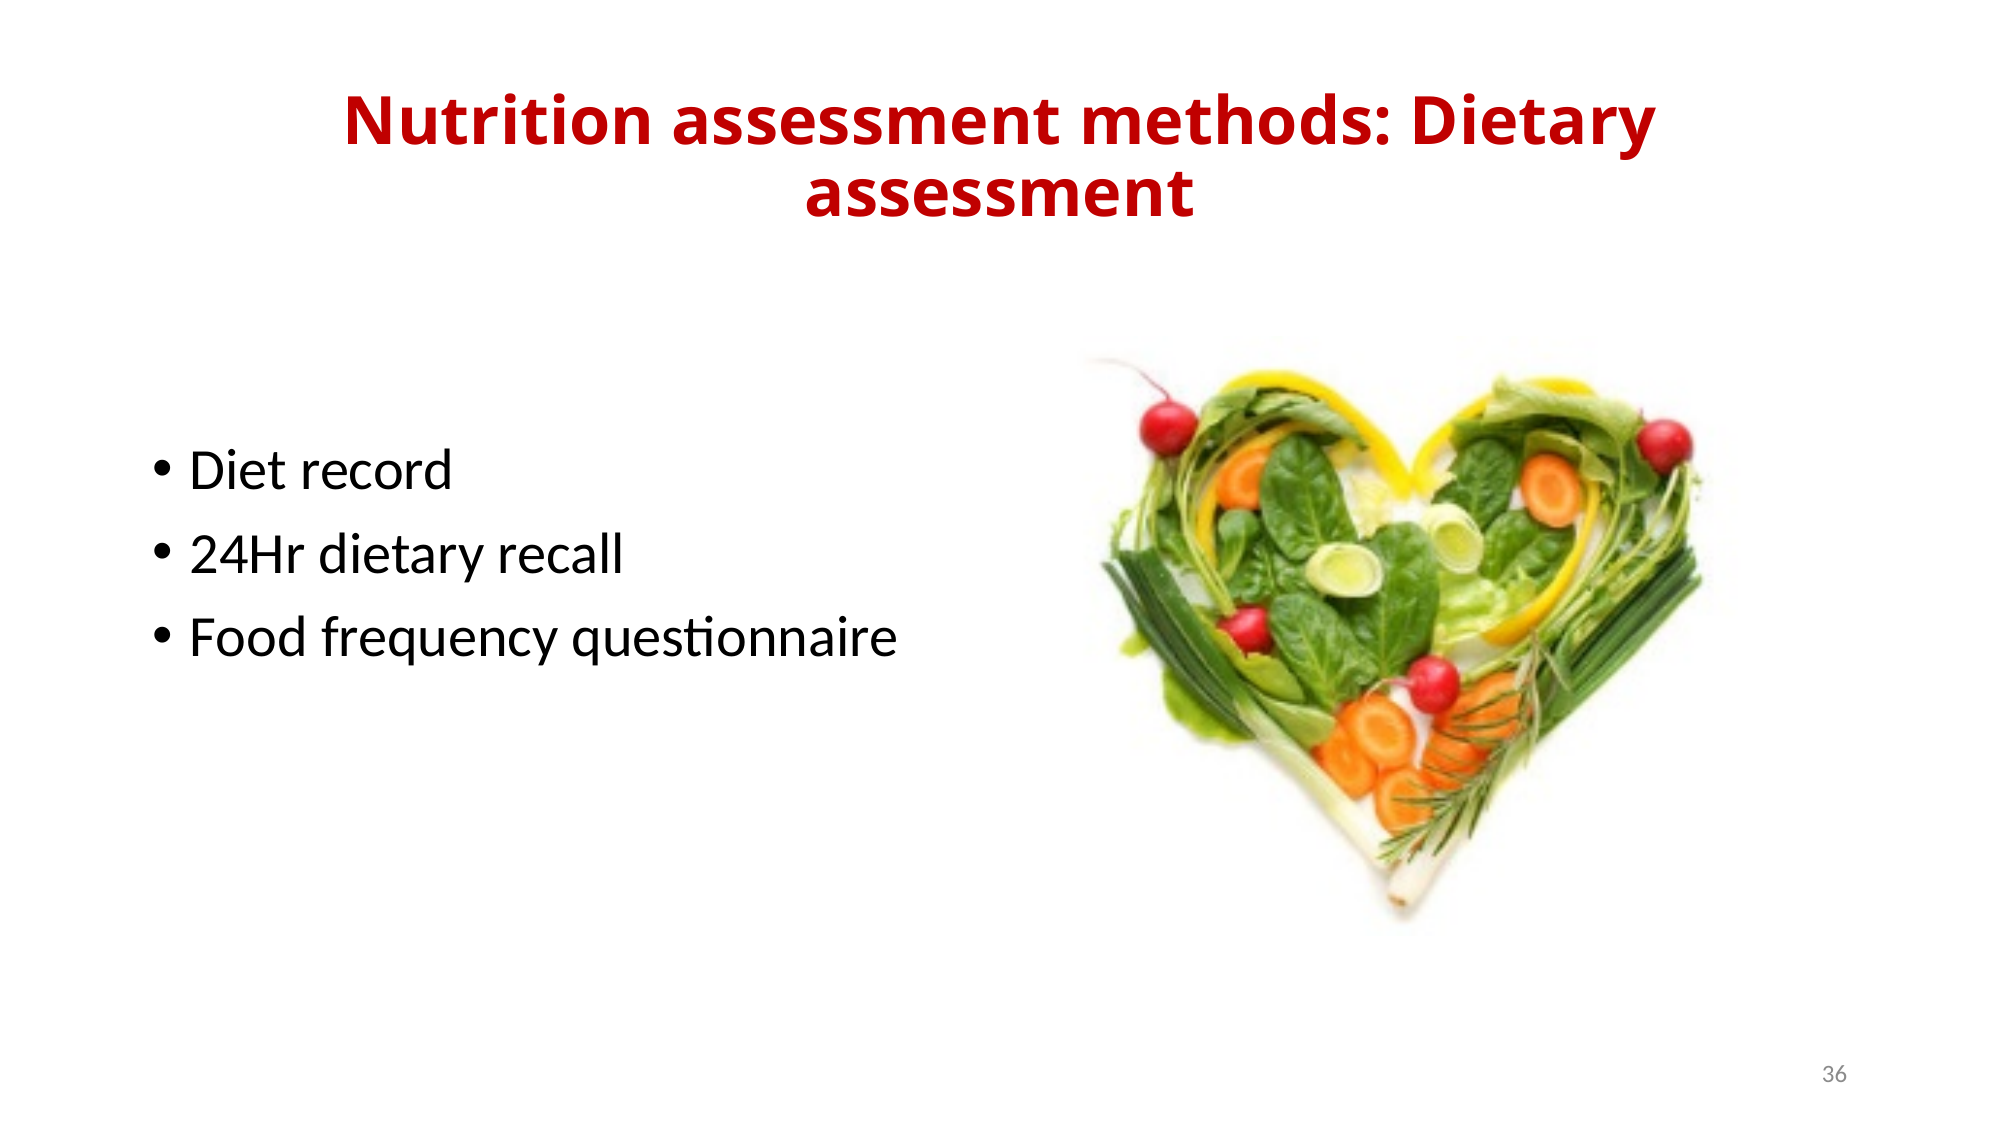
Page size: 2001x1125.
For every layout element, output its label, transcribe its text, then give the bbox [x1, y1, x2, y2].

slide_number 36 [1412, 1042, 1863, 1103]
list Diet record 24Hr dietary recall Food frequency questionnaire [137, 431, 1863, 1103]
title Nutrition assessment methods: Dietary assessment [137, 59, 1863, 258]
picture [946, 336, 1842, 936]
